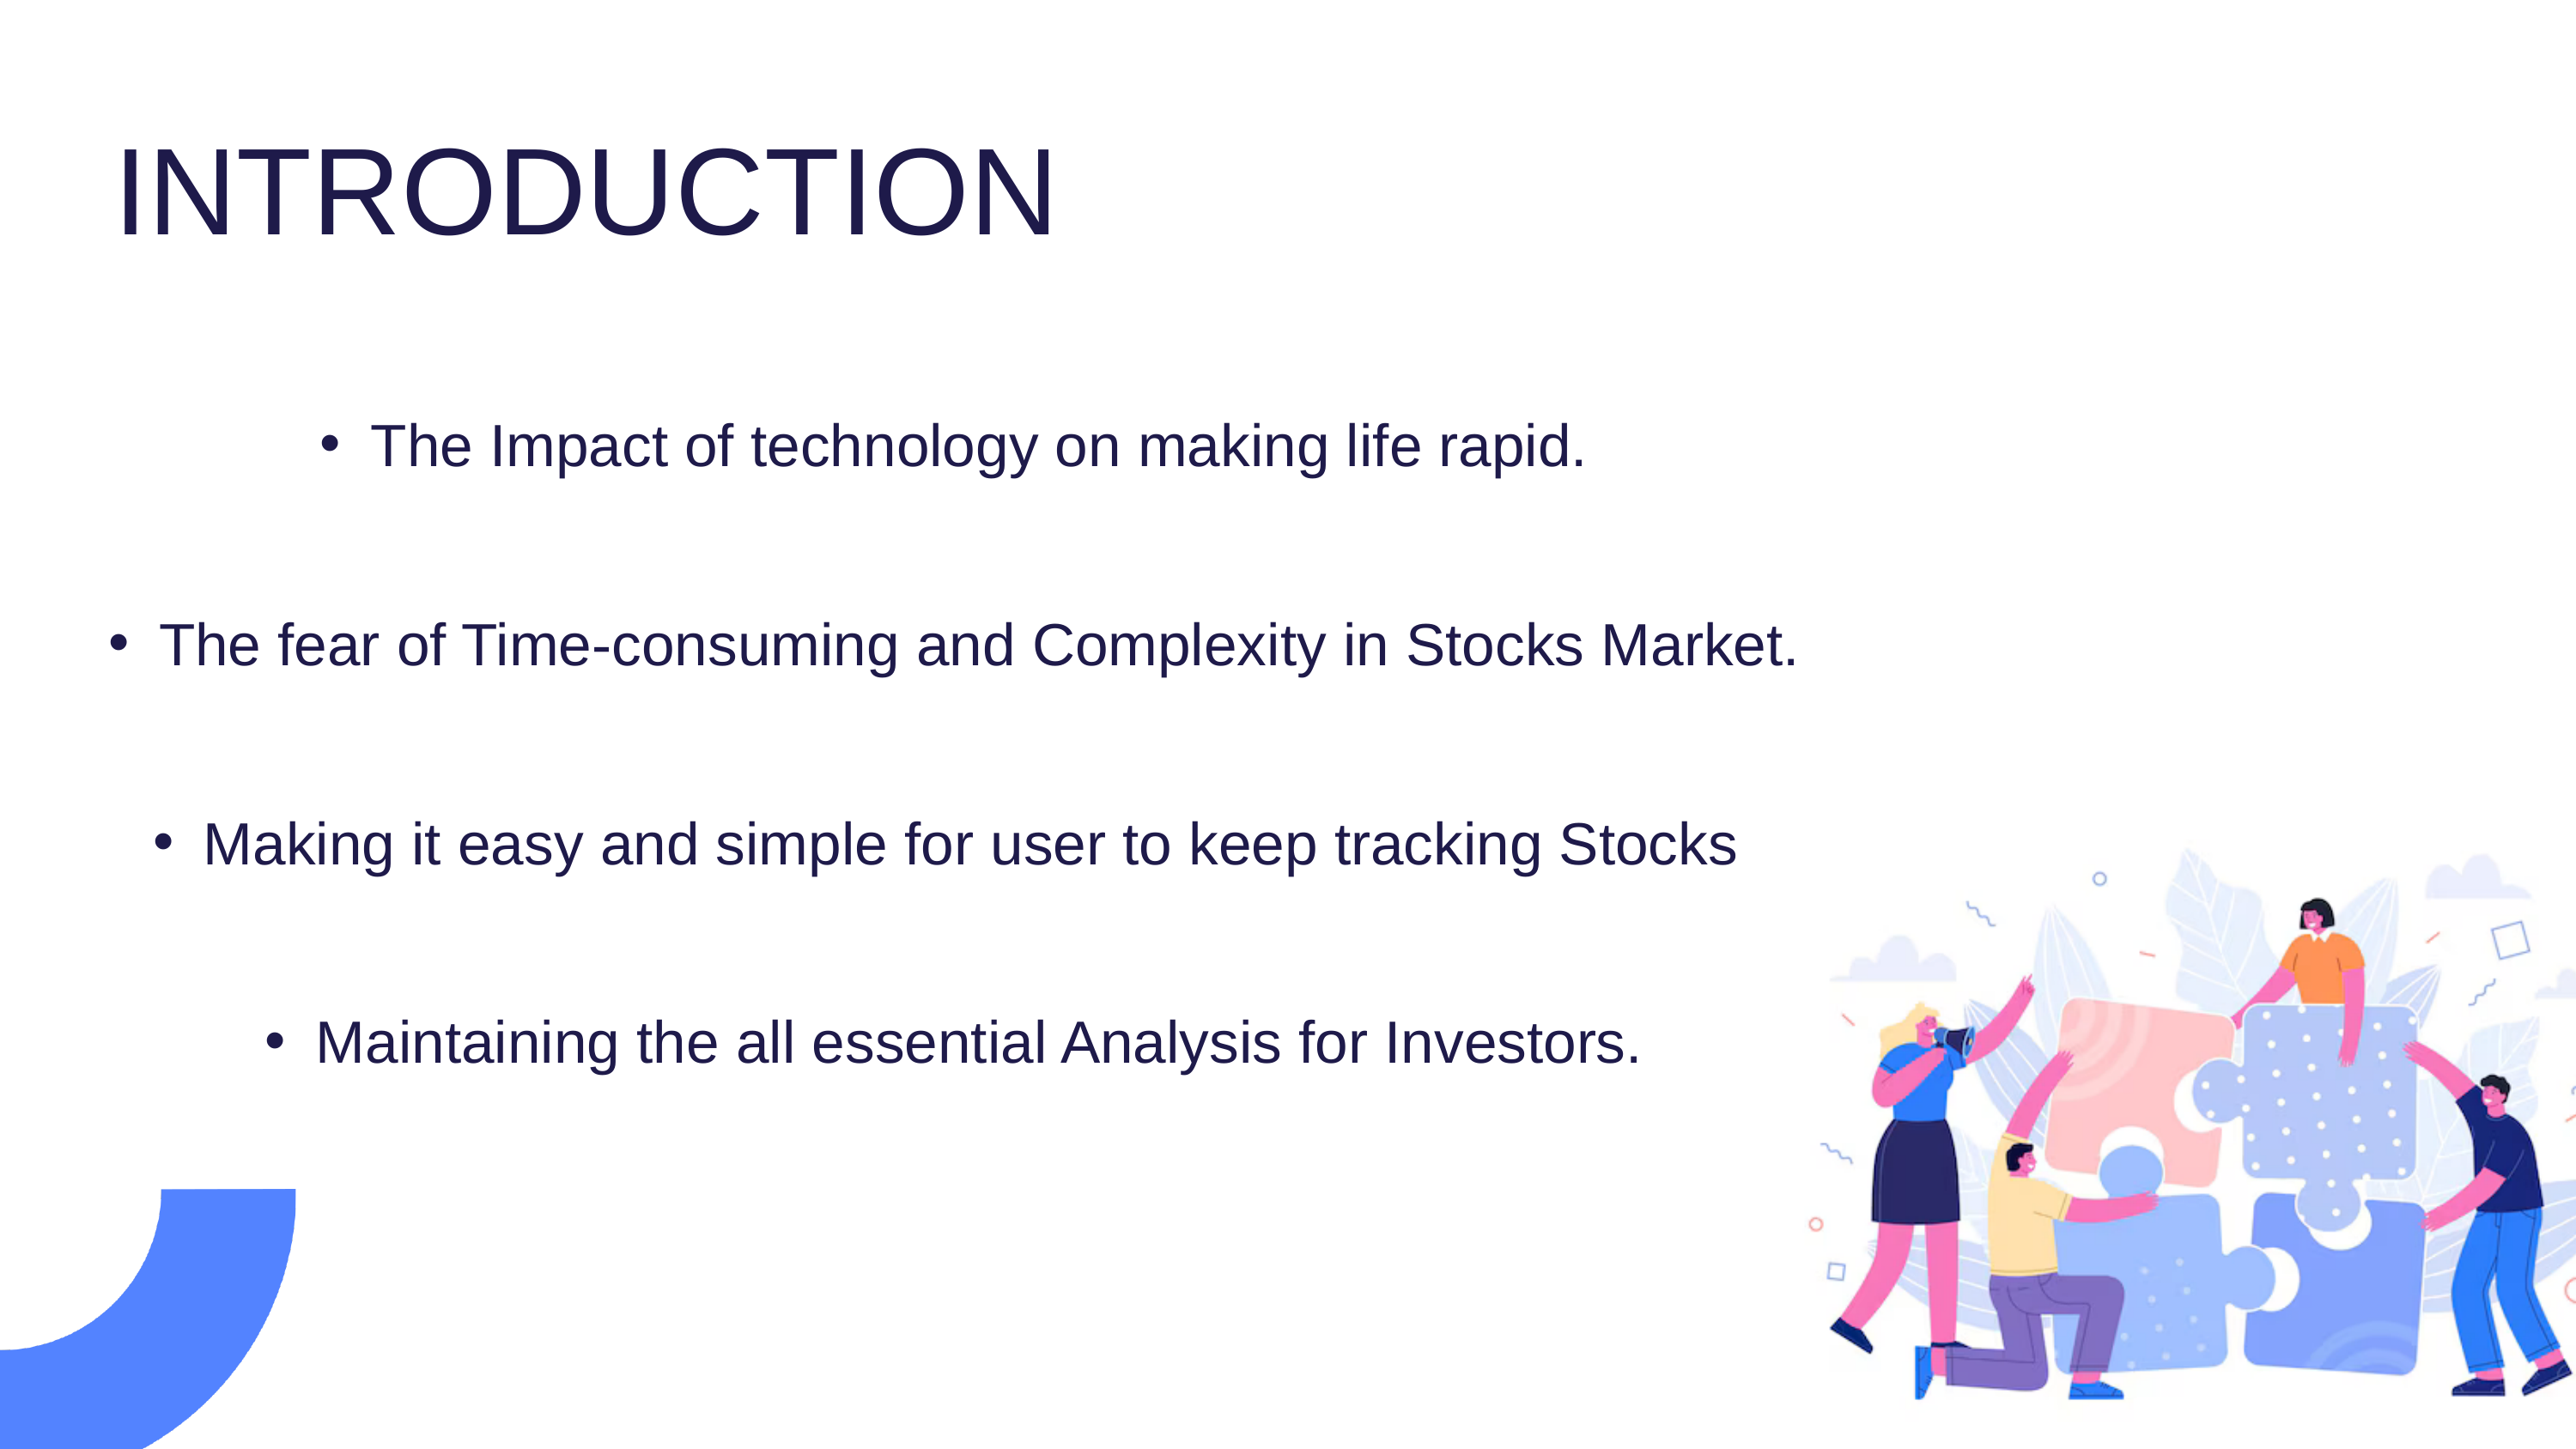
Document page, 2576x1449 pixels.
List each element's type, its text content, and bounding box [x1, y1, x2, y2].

text_box [0, 1189, 296, 1449]
text_box The Impact of technology on making life rapid. The fear of Time-consuming and Complexity in Stocks Market. Making it easy and simple for user to keep tracking Stocks. Maintaining the all essential Analysis for Investors. [0, 379, 1880, 1076]
text_box [1735, 789, 2576, 1449]
text_box INTRODUCTION [0, 52, 1242, 260]
